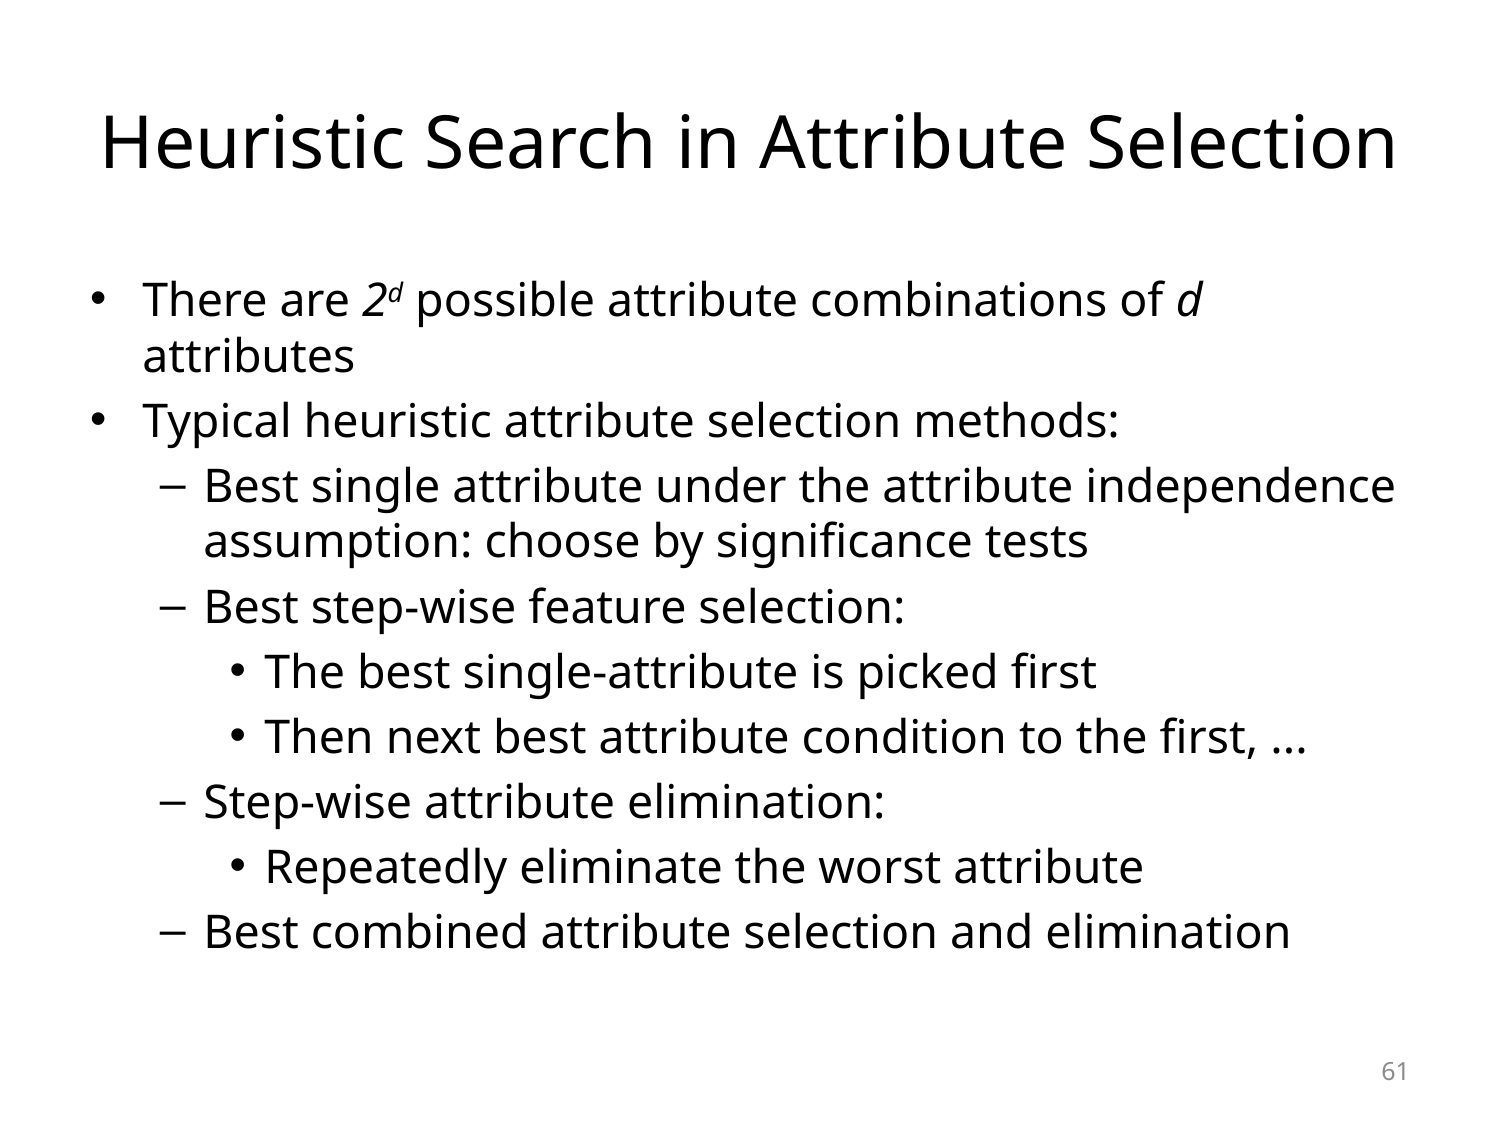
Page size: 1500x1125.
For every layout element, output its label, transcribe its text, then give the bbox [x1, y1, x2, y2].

title Heuristic Search in Attribute Selection [75, 45, 1425, 233]
slide_number 61 [1074, 1042, 1425, 1103]
list There are 2d possible attribute combinations of d attributes Typical heuristic attribute selection methods: Best single attribute under the attribute independence assumption: choose by significance tests Best step-wise feature selection: The best single-attribute is picked first Then next best attribute condition to the first, ... Step-wise attribute elimination: Repeatedly eliminate the worst attribute Best combined attribute selection and elimination [75, 262, 1425, 1005]
